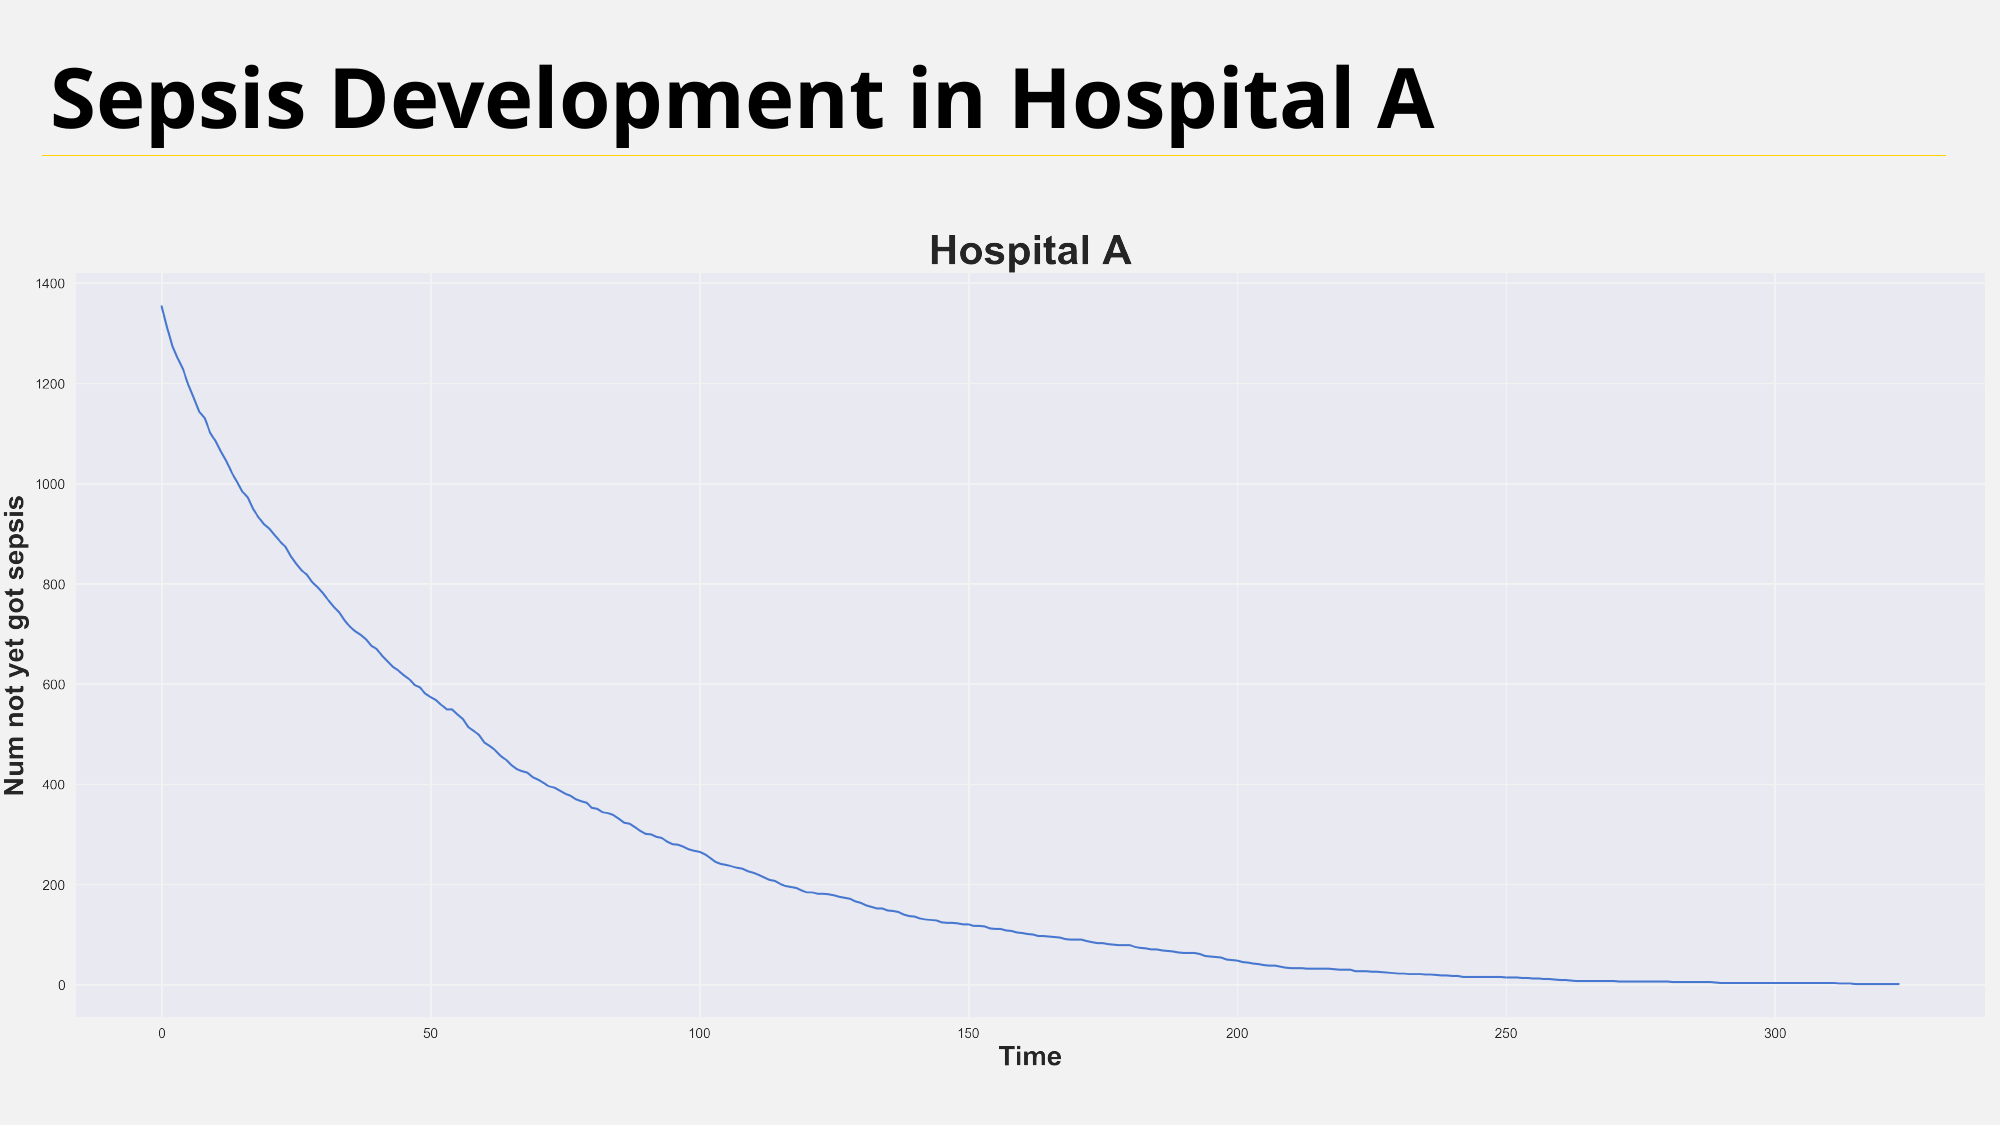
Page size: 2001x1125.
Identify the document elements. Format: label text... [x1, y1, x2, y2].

picture [0, 225, 1995, 1080]
list Sepsis Development in Hospital A [35, 27, 1953, 176]
